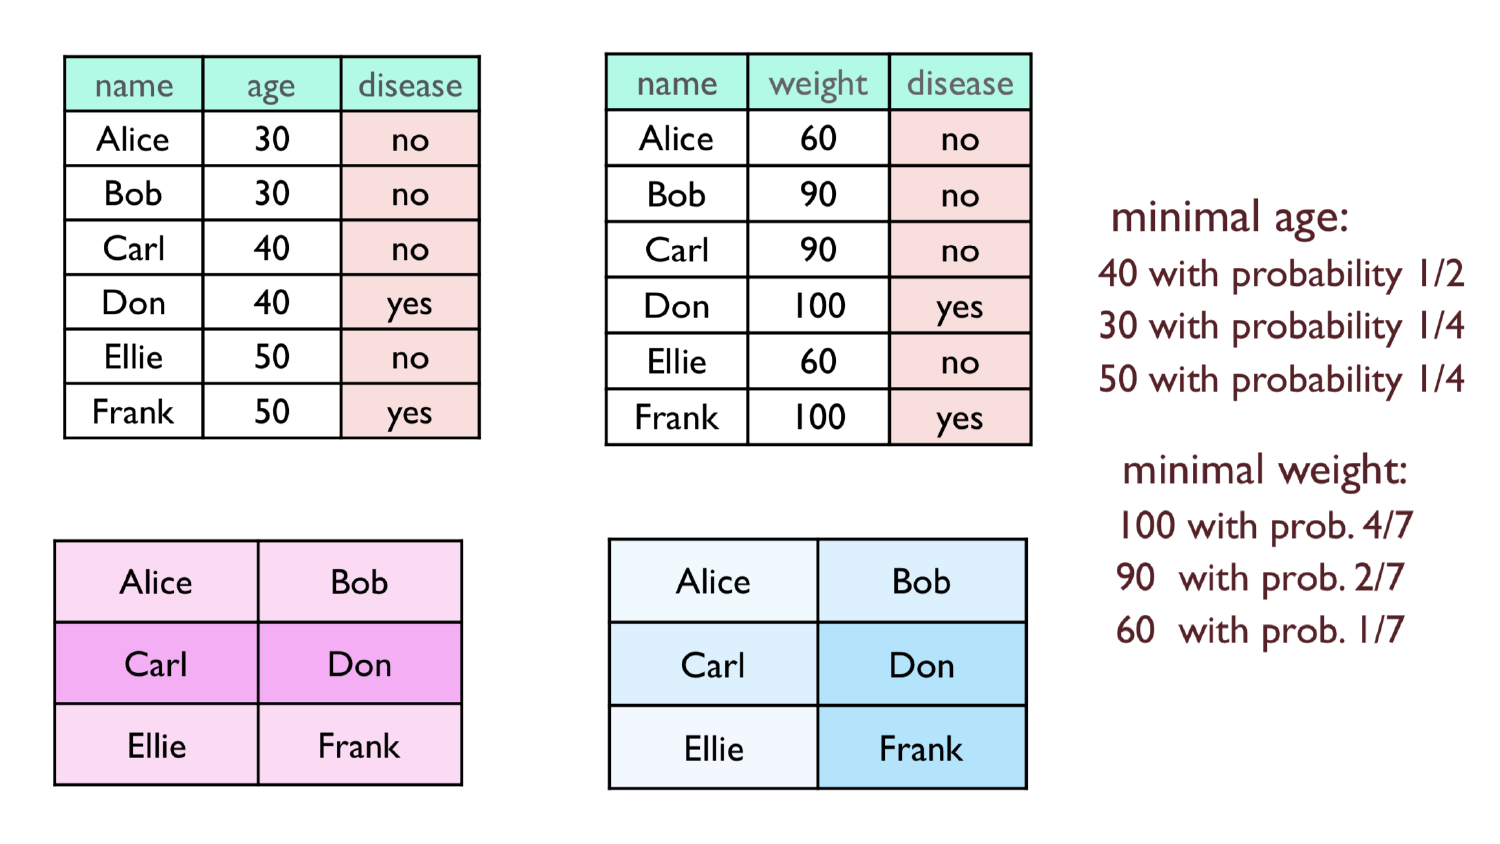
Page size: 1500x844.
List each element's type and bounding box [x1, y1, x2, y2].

picture [43, 525, 480, 812]
picture [590, 530, 1045, 806]
picture [1066, 173, 1486, 407]
picture [1096, 438, 1433, 673]
picture [32, 41, 491, 451]
picture [590, 41, 1045, 451]
